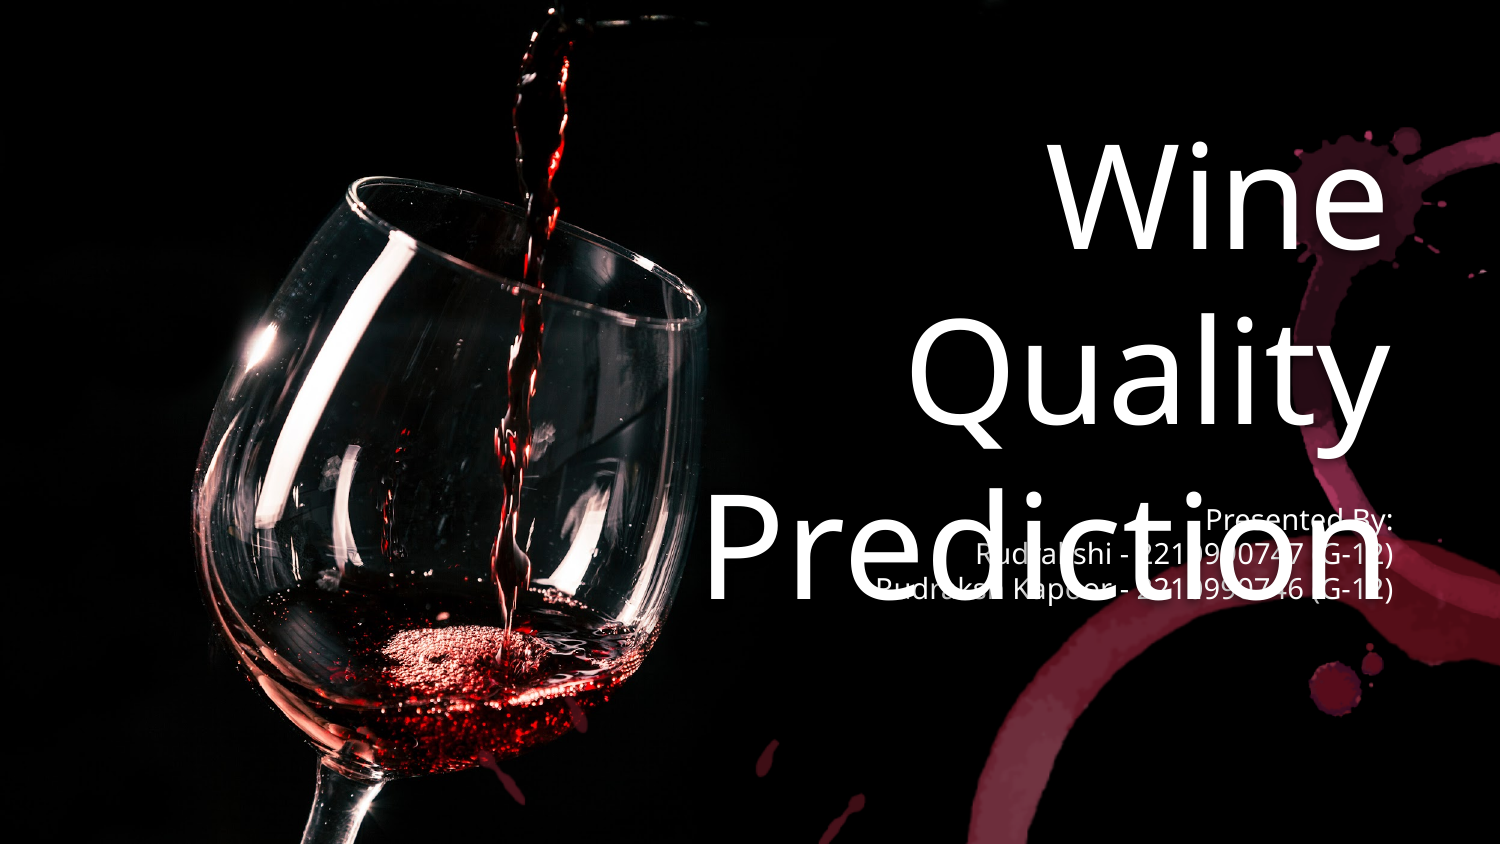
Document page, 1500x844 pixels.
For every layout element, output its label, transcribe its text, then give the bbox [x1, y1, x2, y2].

title Wine Quality Prediction [635, 88, 1407, 463]
picture [0, 0, 1500, 844]
subtitle Presented By: Rudrakshi - 2210990747 (G-12) Rudraksh Kapoor - 2210990746 (G-12) [750, 485, 1409, 701]
